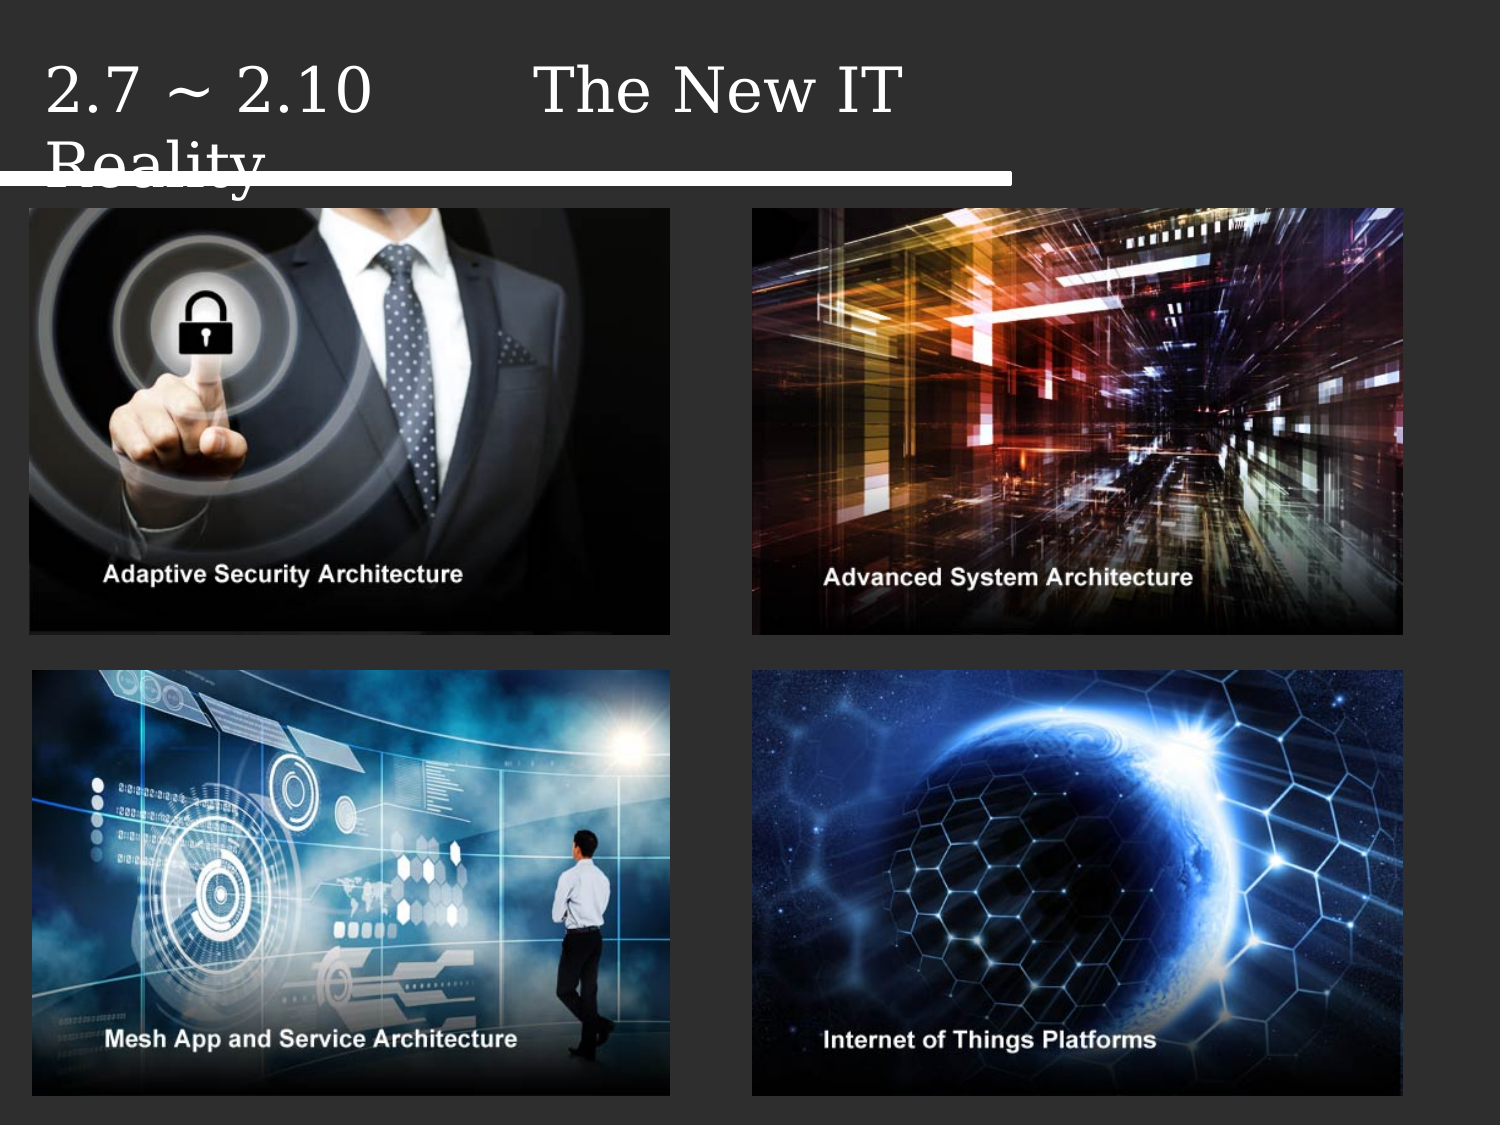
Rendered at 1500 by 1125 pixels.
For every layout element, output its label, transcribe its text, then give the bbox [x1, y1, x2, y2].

picture [31, 670, 670, 1097]
picture [752, 670, 1403, 1097]
text_box 2.7 ~ 2.10 The New IT Reality [29, 42, 1025, 208]
text_box [0, 171, 29, 186]
picture [752, 207, 1403, 636]
picture [29, 207, 670, 636]
